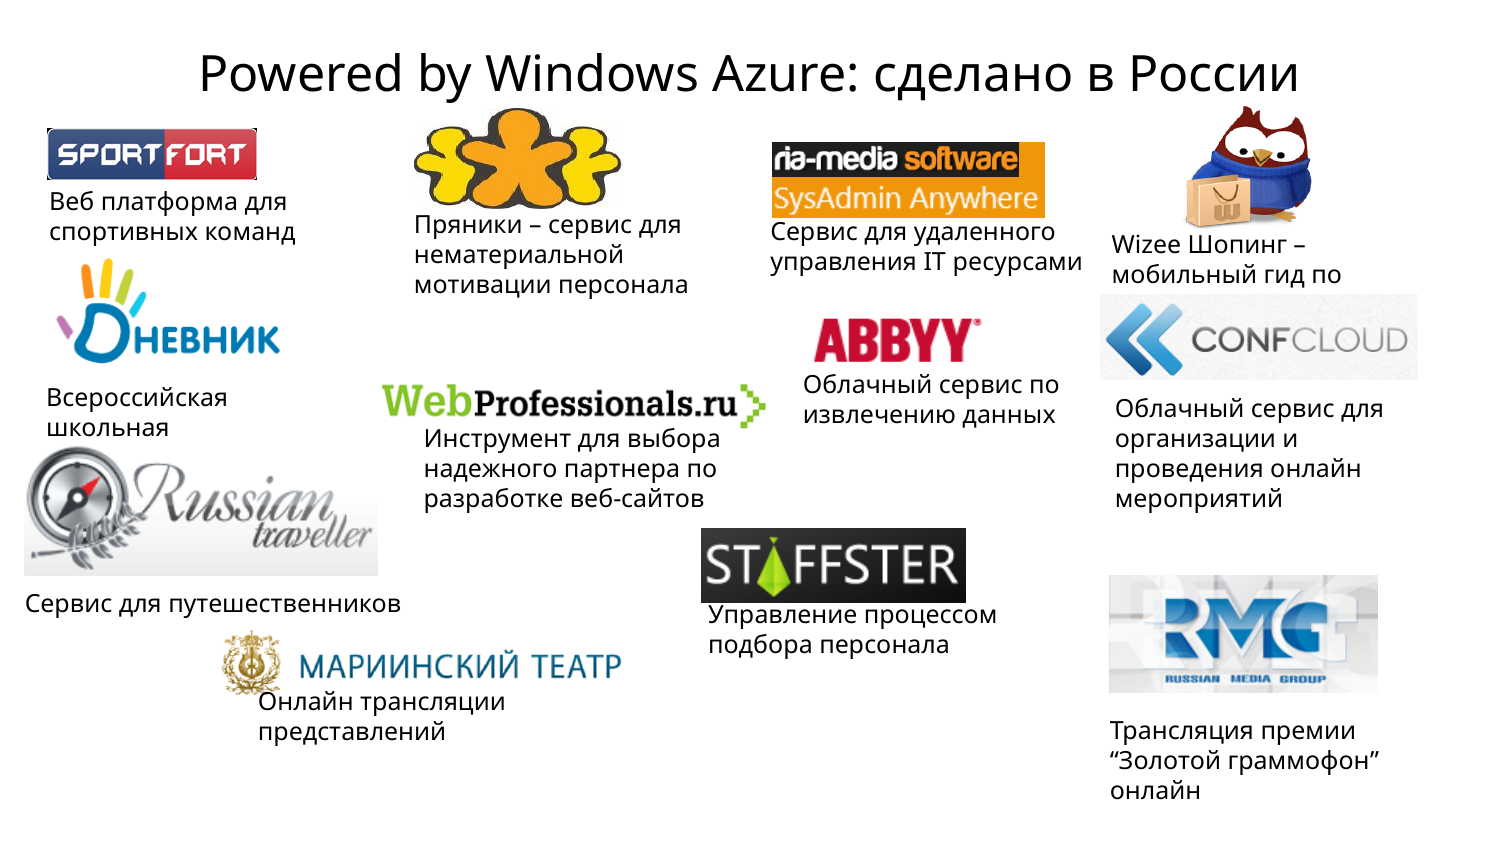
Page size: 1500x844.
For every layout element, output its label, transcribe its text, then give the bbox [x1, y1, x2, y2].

text_box Wizee Шопинг – мобильный гид по торговым центрам [1096, 220, 1461, 326]
picture [1100, 294, 1418, 380]
text_box Облачный сервис по извлечению данных [802, 368, 1077, 429]
text_box Веб платформа для спортивных команд [49, 185, 325, 246]
picture [373, 378, 773, 430]
text_box Управление процессом подбора персонала [708, 598, 1034, 659]
text_box Онлайн трансляции представлений [257, 685, 667, 746]
text_box Powered by Windows Azure: сделано в России [74, 33, 1425, 95]
text_box Облачный сервис для организации и проведения онлайн мероприятий [1114, 392, 1403, 513]
picture [45, 256, 285, 367]
text_box Сервис для удаленного управления IT ресурсами [770, 215, 1096, 276]
picture [1167, 106, 1318, 248]
text_box Инструмент для выбора надежного партнера по разработке веб-сайтов [423, 438, 750, 513]
picture [47, 128, 257, 180]
text_box Пряники – сервис для нематериальной мотивации персонала [414, 208, 695, 299]
picture [802, 311, 993, 369]
picture [24, 442, 379, 576]
picture [413, 108, 623, 209]
picture [1109, 575, 1378, 693]
picture [701, 527, 967, 604]
text_box Сервис для путешественников [24, 587, 434, 618]
picture [218, 628, 623, 698]
text_box Трансляция премии “Золотой граммофон” онлайн [1109, 714, 1459, 805]
text_box Всероссийская школьная образовательная сеть [46, 381, 342, 441]
picture [772, 142, 1045, 218]
